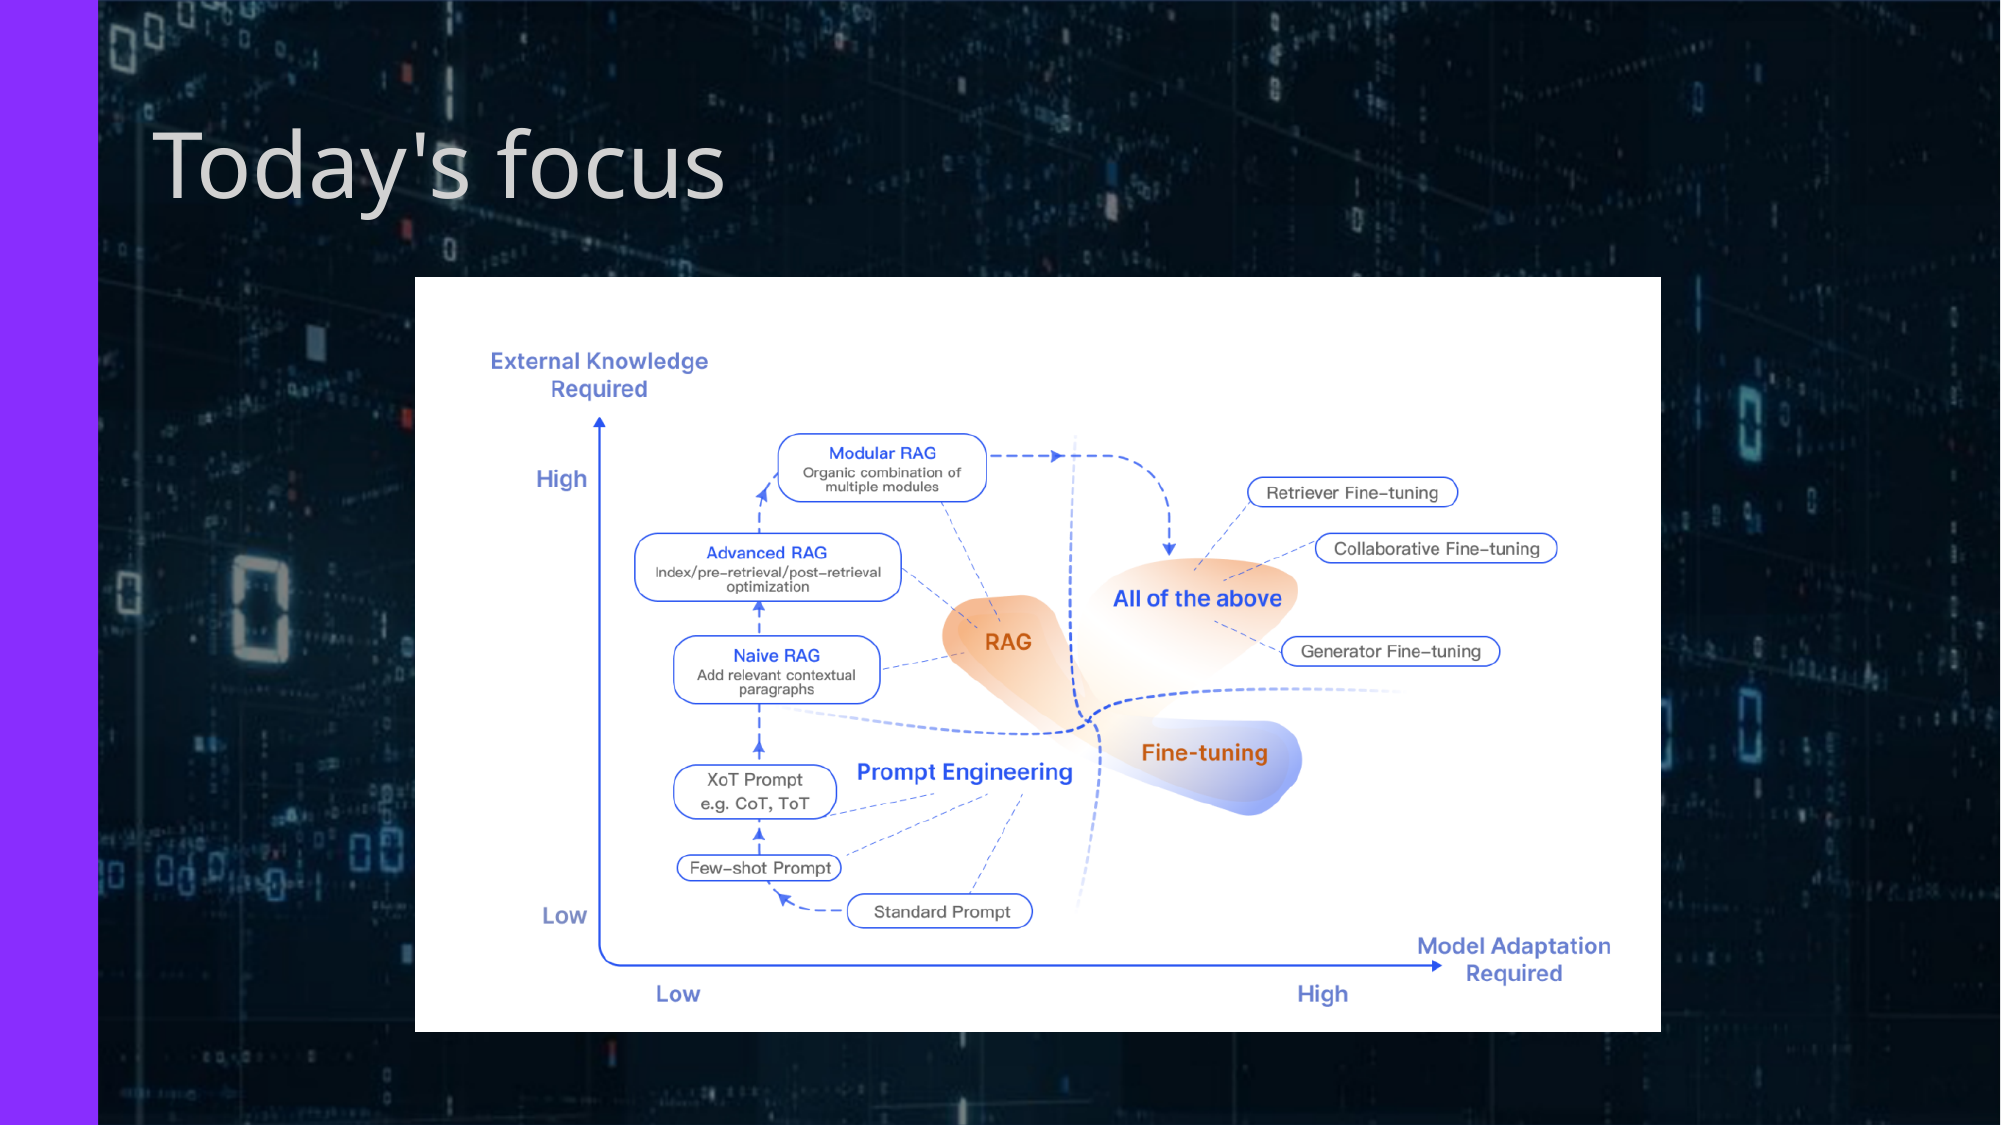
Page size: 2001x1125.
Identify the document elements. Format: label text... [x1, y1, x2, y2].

text_box [0, 0, 99, 1125]
title Today's focus [137, 59, 1863, 278]
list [414, 276, 1662, 1033]
